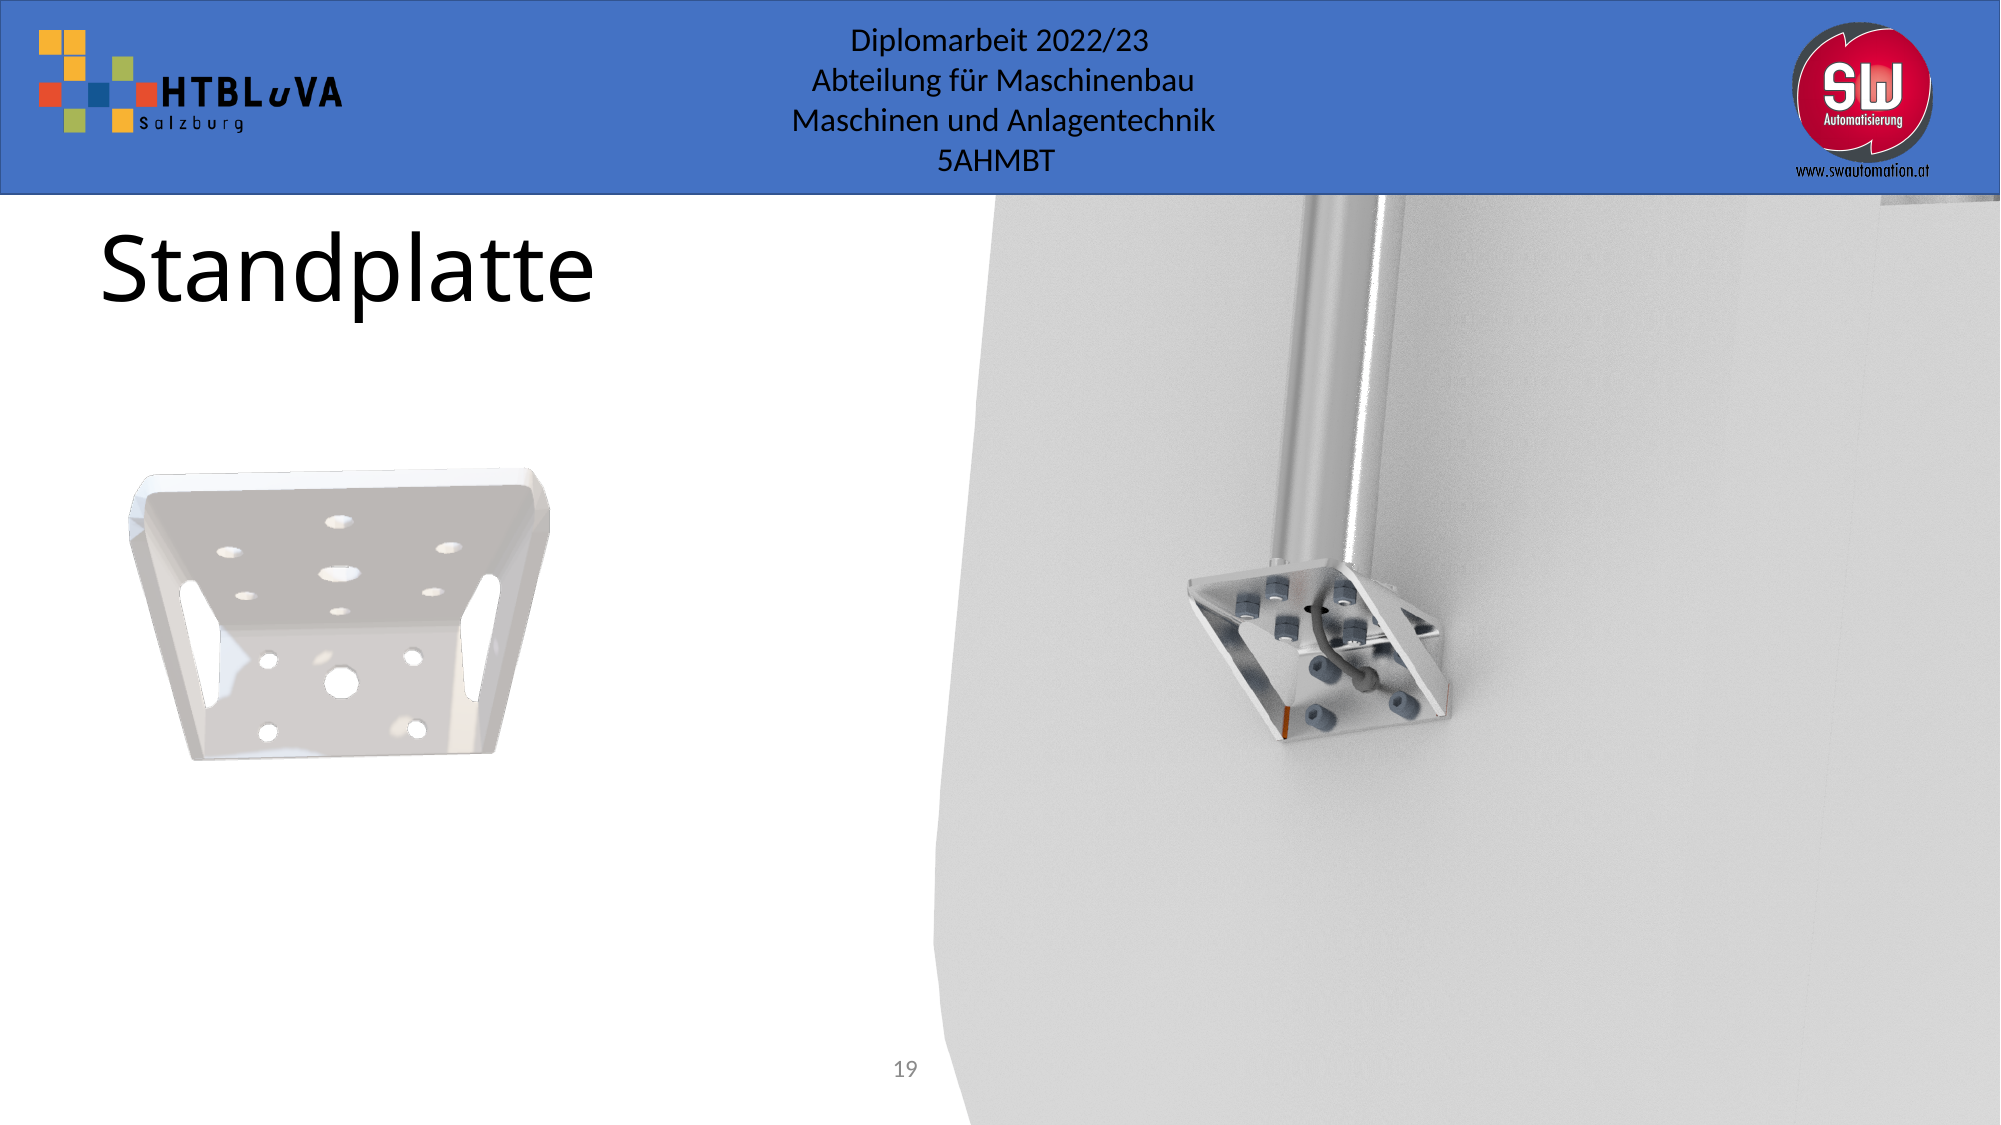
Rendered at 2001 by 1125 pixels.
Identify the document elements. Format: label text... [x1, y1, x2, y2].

picture [39, 0, 2000, 1125]
text_box [0, 0, 133, 195]
title Standplatte [85, 195, 133, 381]
